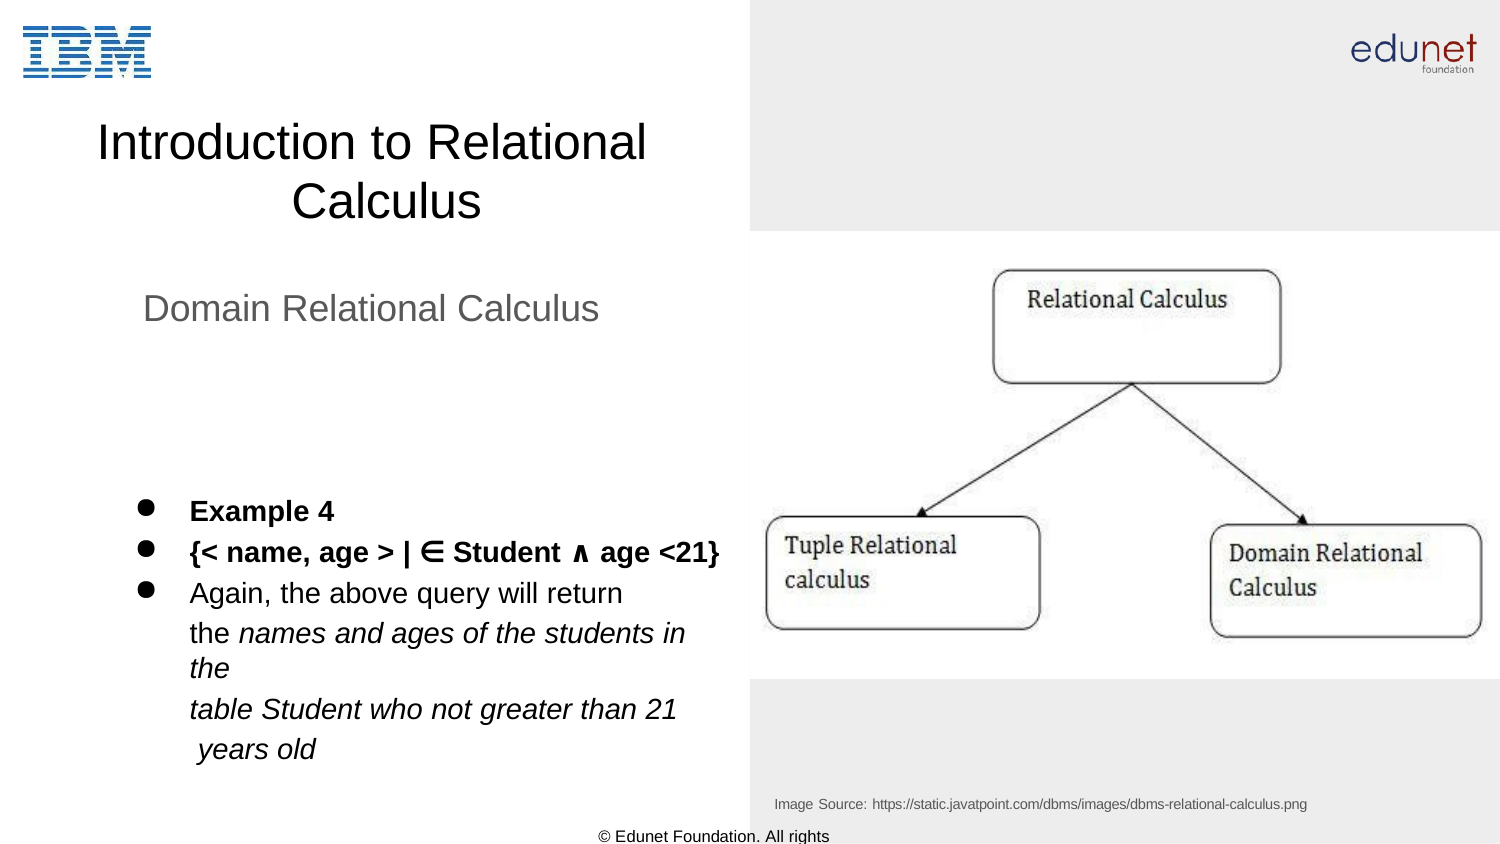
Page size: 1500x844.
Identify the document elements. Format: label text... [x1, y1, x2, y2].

footer © Edunet Foundation. All rights reserved. [596, 825, 744, 844]
text_box Domain Relational Calculus [140, 282, 604, 330]
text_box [749, 0, 1500, 844]
picture [23, 26, 151, 78]
title Introduction to Relational Calculus [94, 105, 650, 252]
text_box Example 4 {< name, age > | ∈ Student ∧ age <21} Again, the above query will return the names and ages of the students in the table Student who not greater than 21 years old [132, 484, 733, 766]
